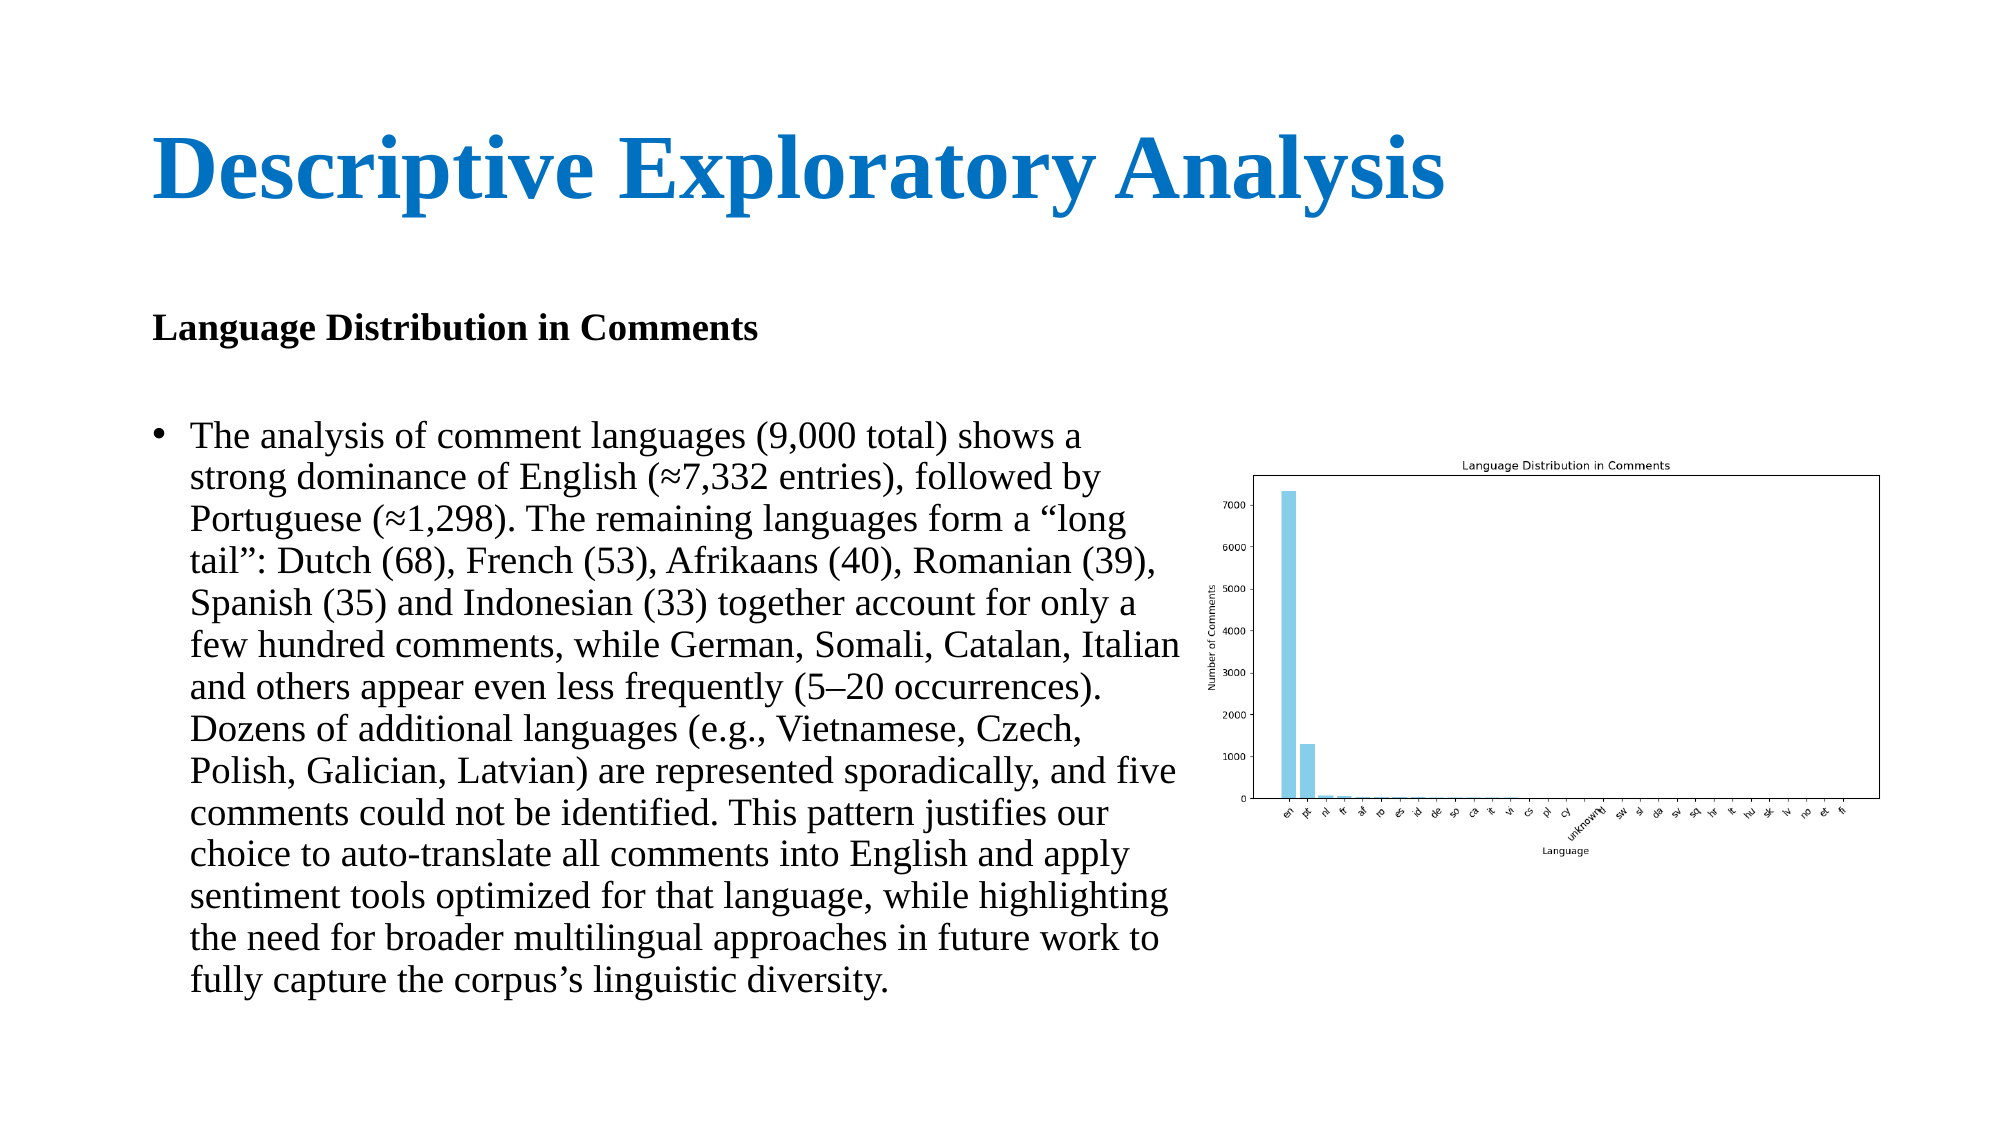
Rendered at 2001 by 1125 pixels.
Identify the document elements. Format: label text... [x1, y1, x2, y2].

title Descriptive Exploratory Analysis [137, 59, 1863, 278]
list Language Distribution in Comments The analysis of comment languages (9,000 total) shows a strong dominance of English (≈7,332 entries), followed by Portuguese (≈1,298). The remaining languages form a “long tail”: Dutch (68), French (53), Afrikaans (40), Romanian (39), Spanish (35) and Indonesian (33) together account for only a few hundred comments, while German, Somali, Catalan, Italian and others appear even less frequently (5–20 occurrences). Dozens of additional languages (e.g., Vietnamese, Czech, Polish, Galician, Latvian) are represented sporadically, and five comments could not be identified. This pattern justifies our choice to auto-translate all comments into English and apply sentiment tools optimized for that language, while highlighting the need for broader multilingual approaches in future work to fully capture the corpus’s linguistic diversity. [137, 299, 1202, 1018]
picture [1201, 454, 1885, 863]
